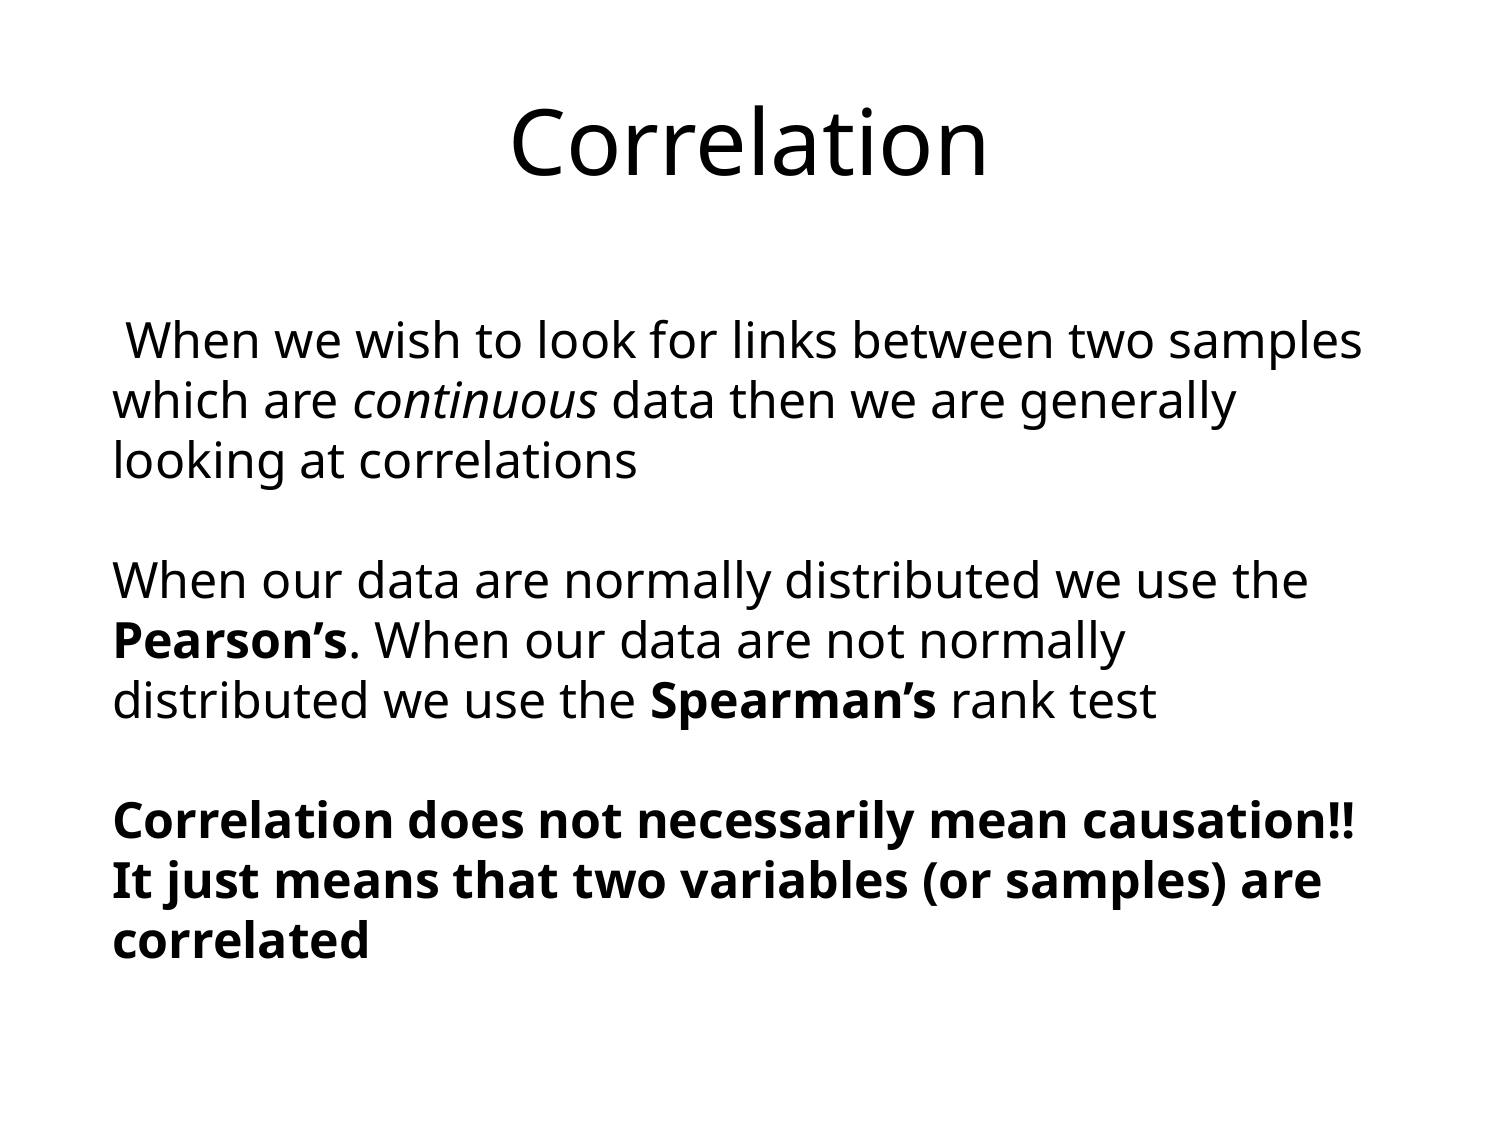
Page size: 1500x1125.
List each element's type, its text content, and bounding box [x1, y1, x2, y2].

text_box When we wish to look for links between two samples which are continuous data then we are generally looking at correlations When our data are normally distributed we use the Pearson’s. When our data are not normally distributed we use the Spearman’s rank test Correlation does not necessarily mean causation!! It just means that two variables (or samples) are correlated [97, 301, 1398, 977]
text_box Correlation [74, 44, 1425, 233]
